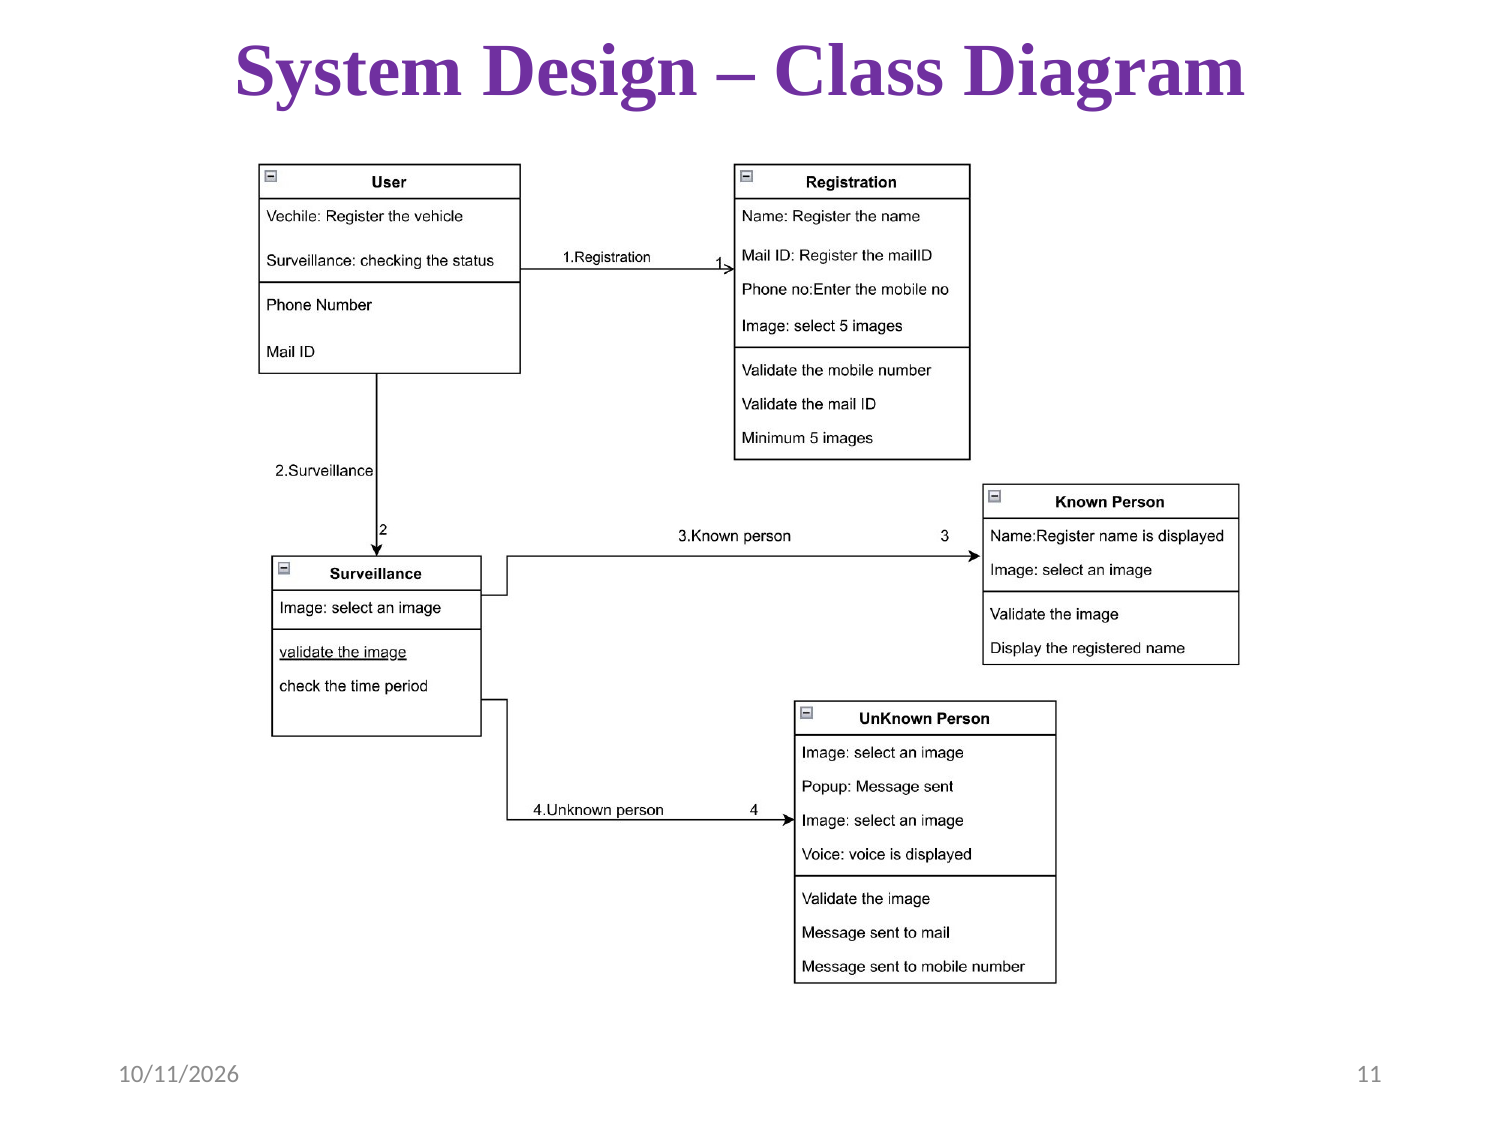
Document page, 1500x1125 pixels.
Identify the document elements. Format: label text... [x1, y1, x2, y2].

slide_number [103, 1042, 441, 1103]
slide_number 11 [1059, 1042, 1397, 1103]
picture [117, 115, 1383, 1010]
title System Design – Class Diagram [103, 27, 1397, 115]
